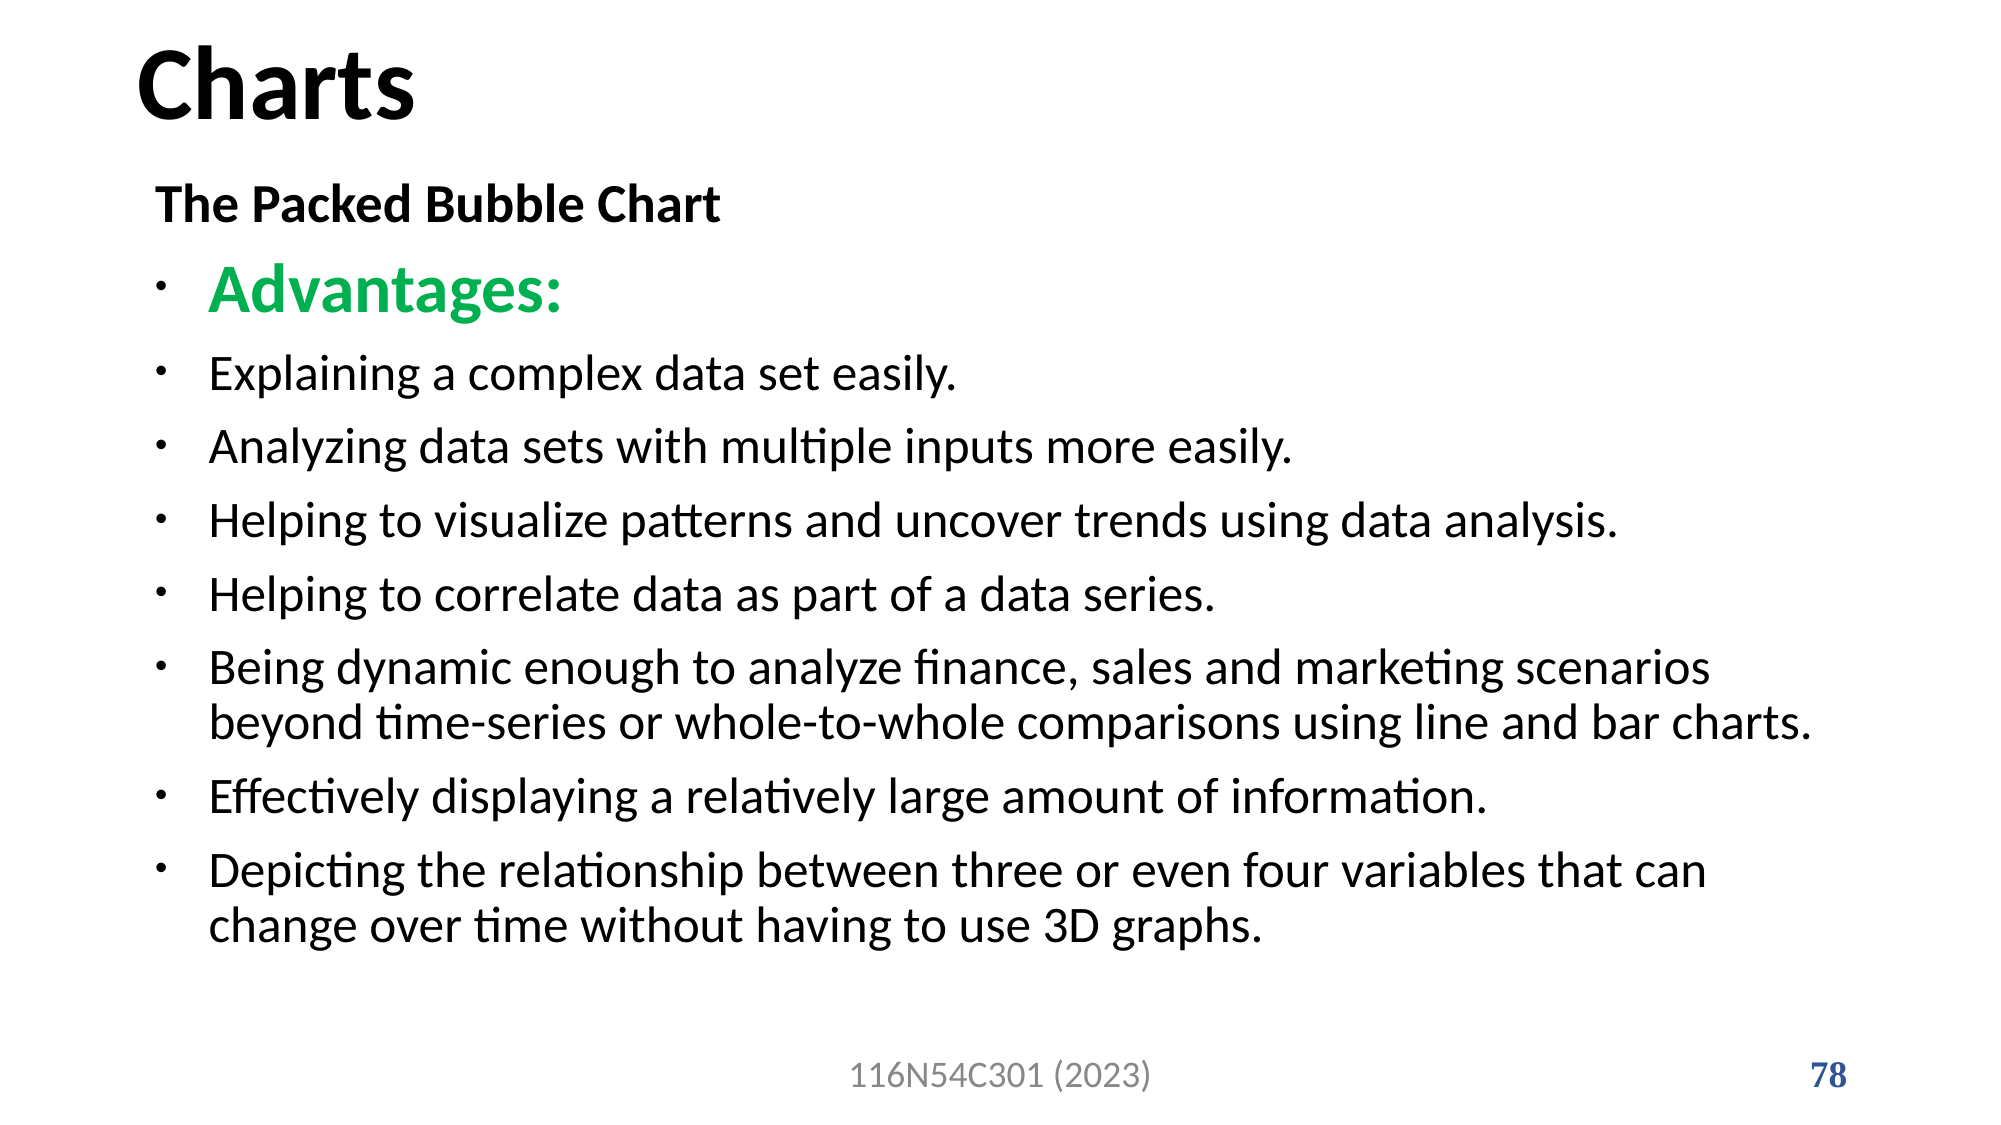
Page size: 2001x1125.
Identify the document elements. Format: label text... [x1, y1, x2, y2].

list The Packed Bubble Chart Advantages: Explaining a complex data set easily. Analyzing data sets with multiple inputs more easily. Helping to visualize patterns and uncover trends using data analysis. Helping to correlate data as part of a data series. Being dynamic enough to analyze finance, sales and marketing scenarios beyond time-series or whole-to-whole comparisons using line and bar charts. Effectively displaying a relatively large amount of information. Depicting the relationship between three or even four variables that can change over time without having to use 3D graphs. [122, 167, 1848, 1009]
footer 116N54C301 (2023) [662, 1042, 1338, 1103]
title Charts [122, 20, 1848, 150]
slide_number 78 [1412, 1042, 1863, 1103]
